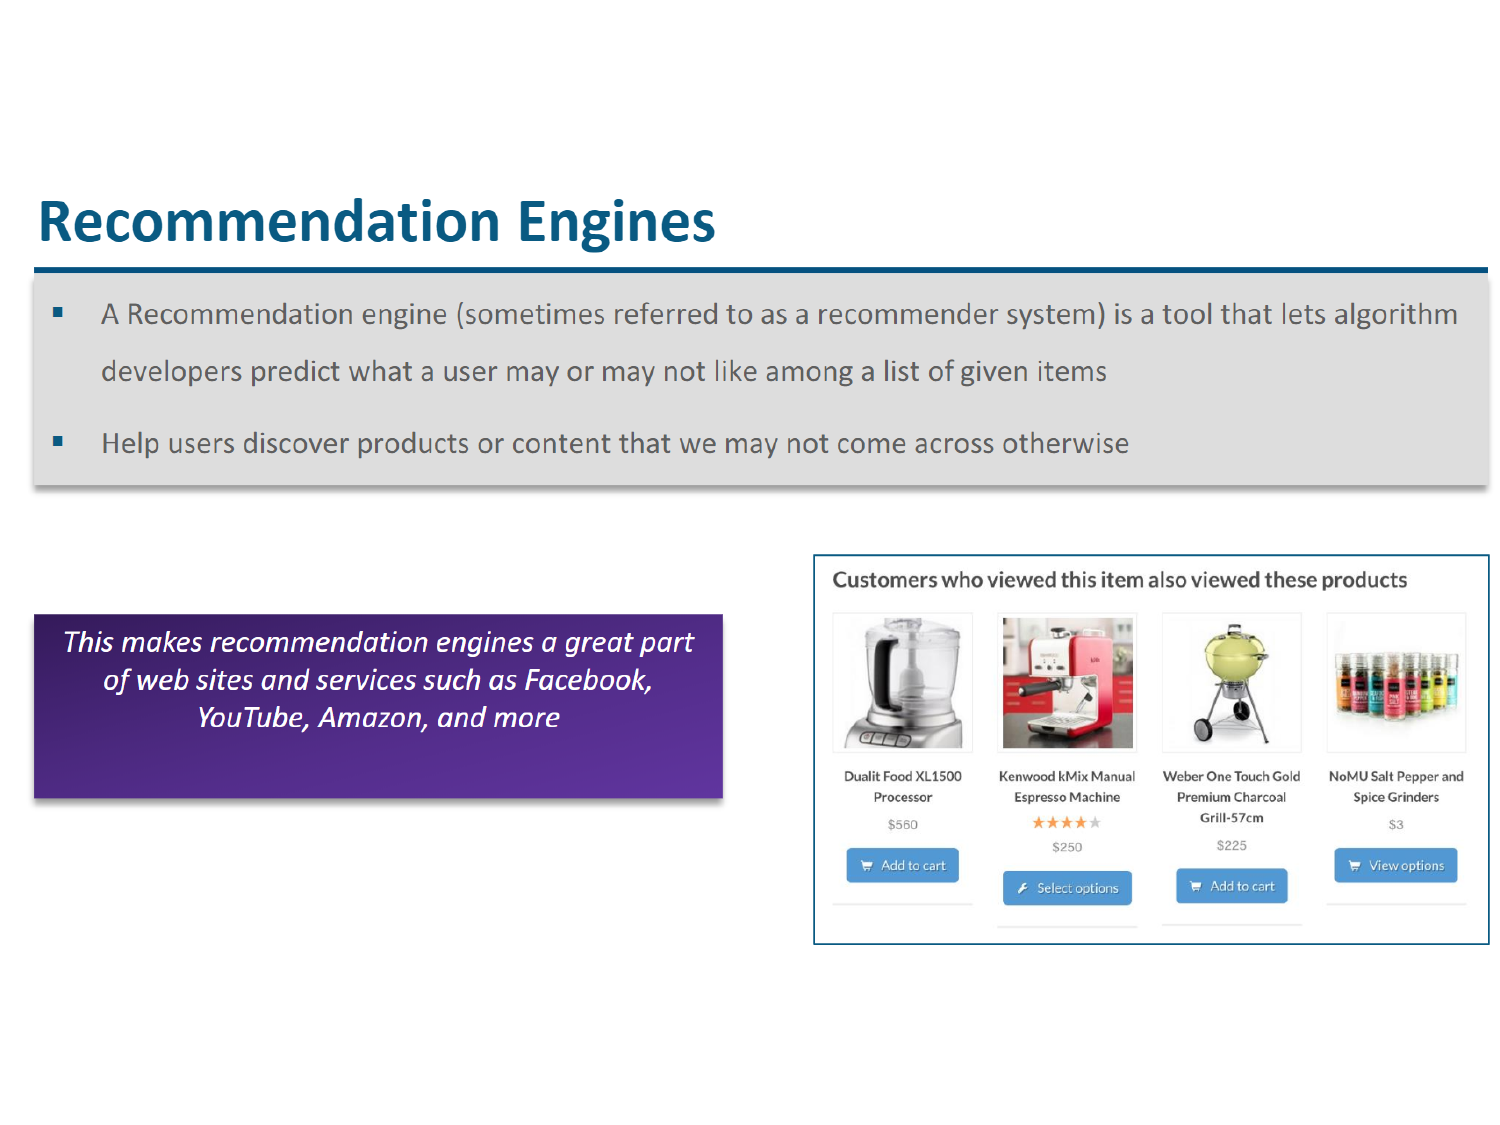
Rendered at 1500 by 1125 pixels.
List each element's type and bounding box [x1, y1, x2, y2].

picture [0, 172, 1500, 953]
